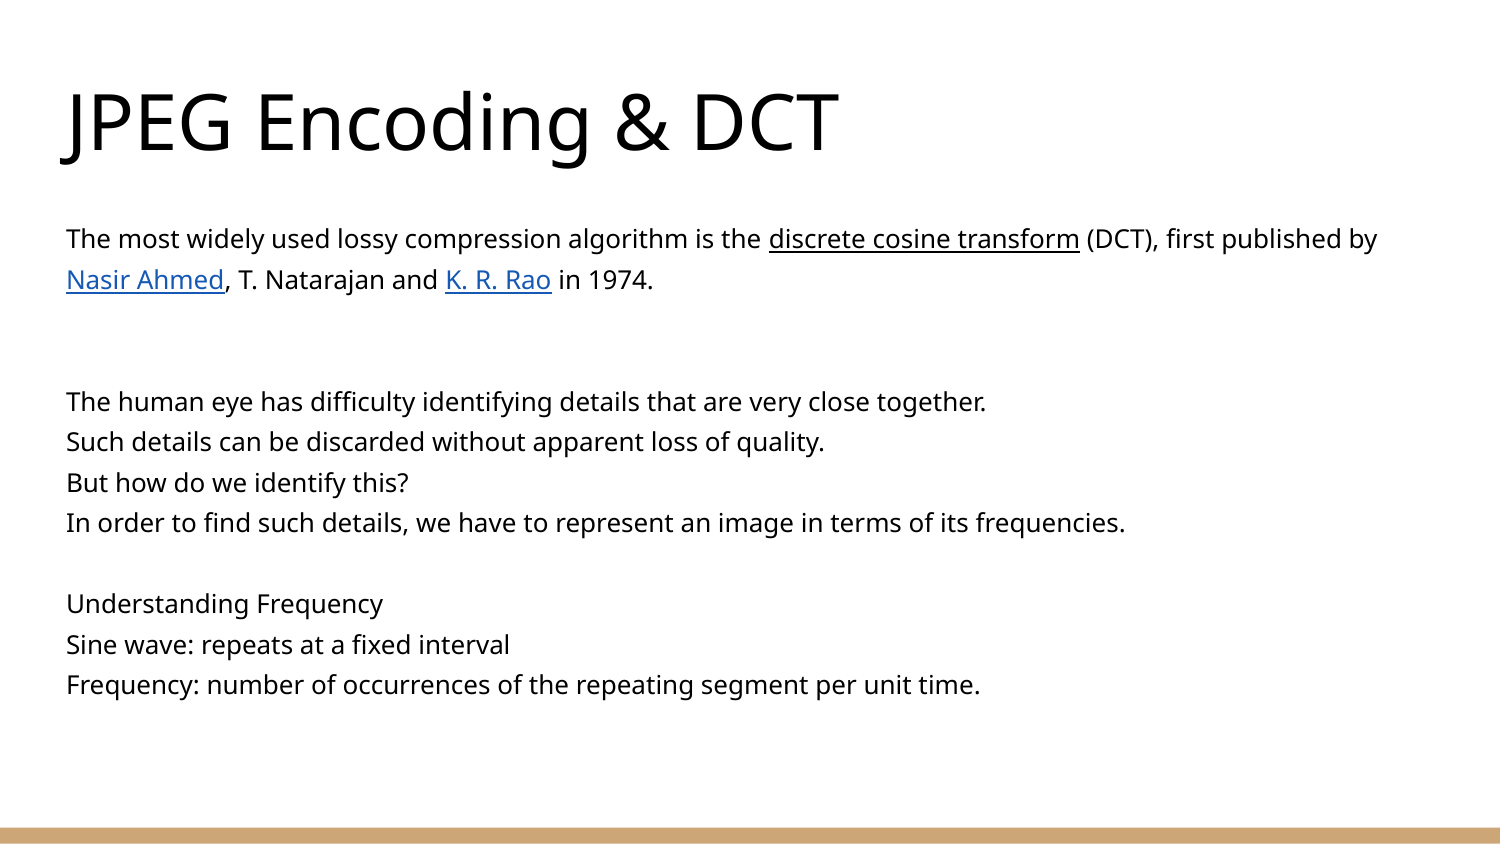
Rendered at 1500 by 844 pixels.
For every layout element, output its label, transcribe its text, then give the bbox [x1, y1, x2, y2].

list The most widely used lossy compression algorithm is the discrete cosine transform (DCT), first published by Nasir Ahmed, T. Natarajan and K. R. Rao in 1974. The human eye has difficulty identifying details that are very close together. Such details can be discarded without apparent loss of quality. But how do we identify this? In order to find such details, we have to represent an image in terms of its frequencies. Understanding Frequency Sine wave: repeats at a fixed interval Frequency: number of occurrences of the repeating segment per unit time. [51, 200, 1449, 752]
title JPEG Encoding & DCT [51, 51, 1449, 189]
